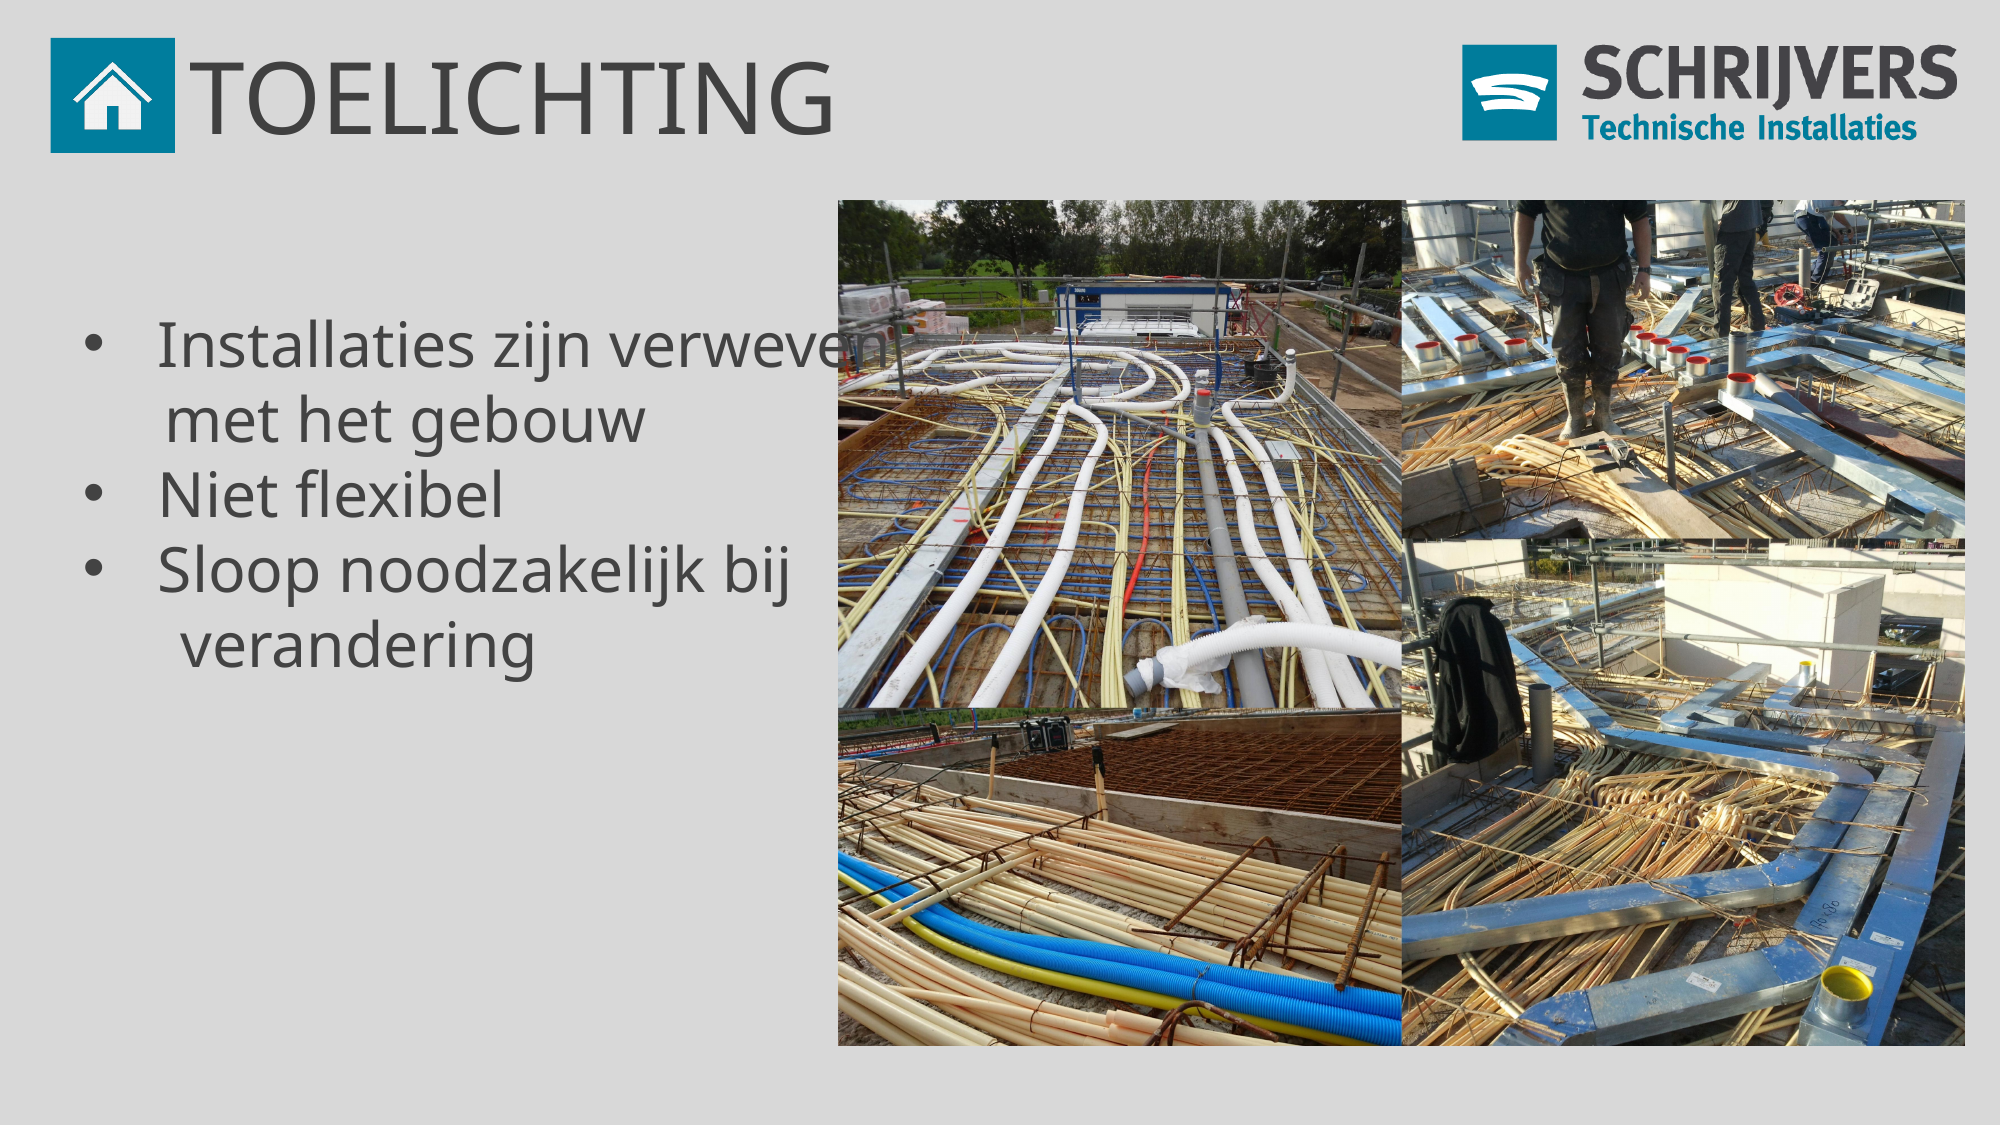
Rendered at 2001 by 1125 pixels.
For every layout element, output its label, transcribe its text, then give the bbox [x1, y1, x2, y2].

text_box TOELICHTING [174, 27, 1691, 162]
picture [75, 63, 151, 101]
picture [1454, 37, 1965, 146]
text_box [50, 37, 174, 154]
text_box Installaties zijn verweven met het gebouw Niet flexibel Sloop noodzakelijk bij verandering [67, 280, 837, 780]
picture [85, 76, 140, 129]
picture [837, 200, 1965, 1046]
